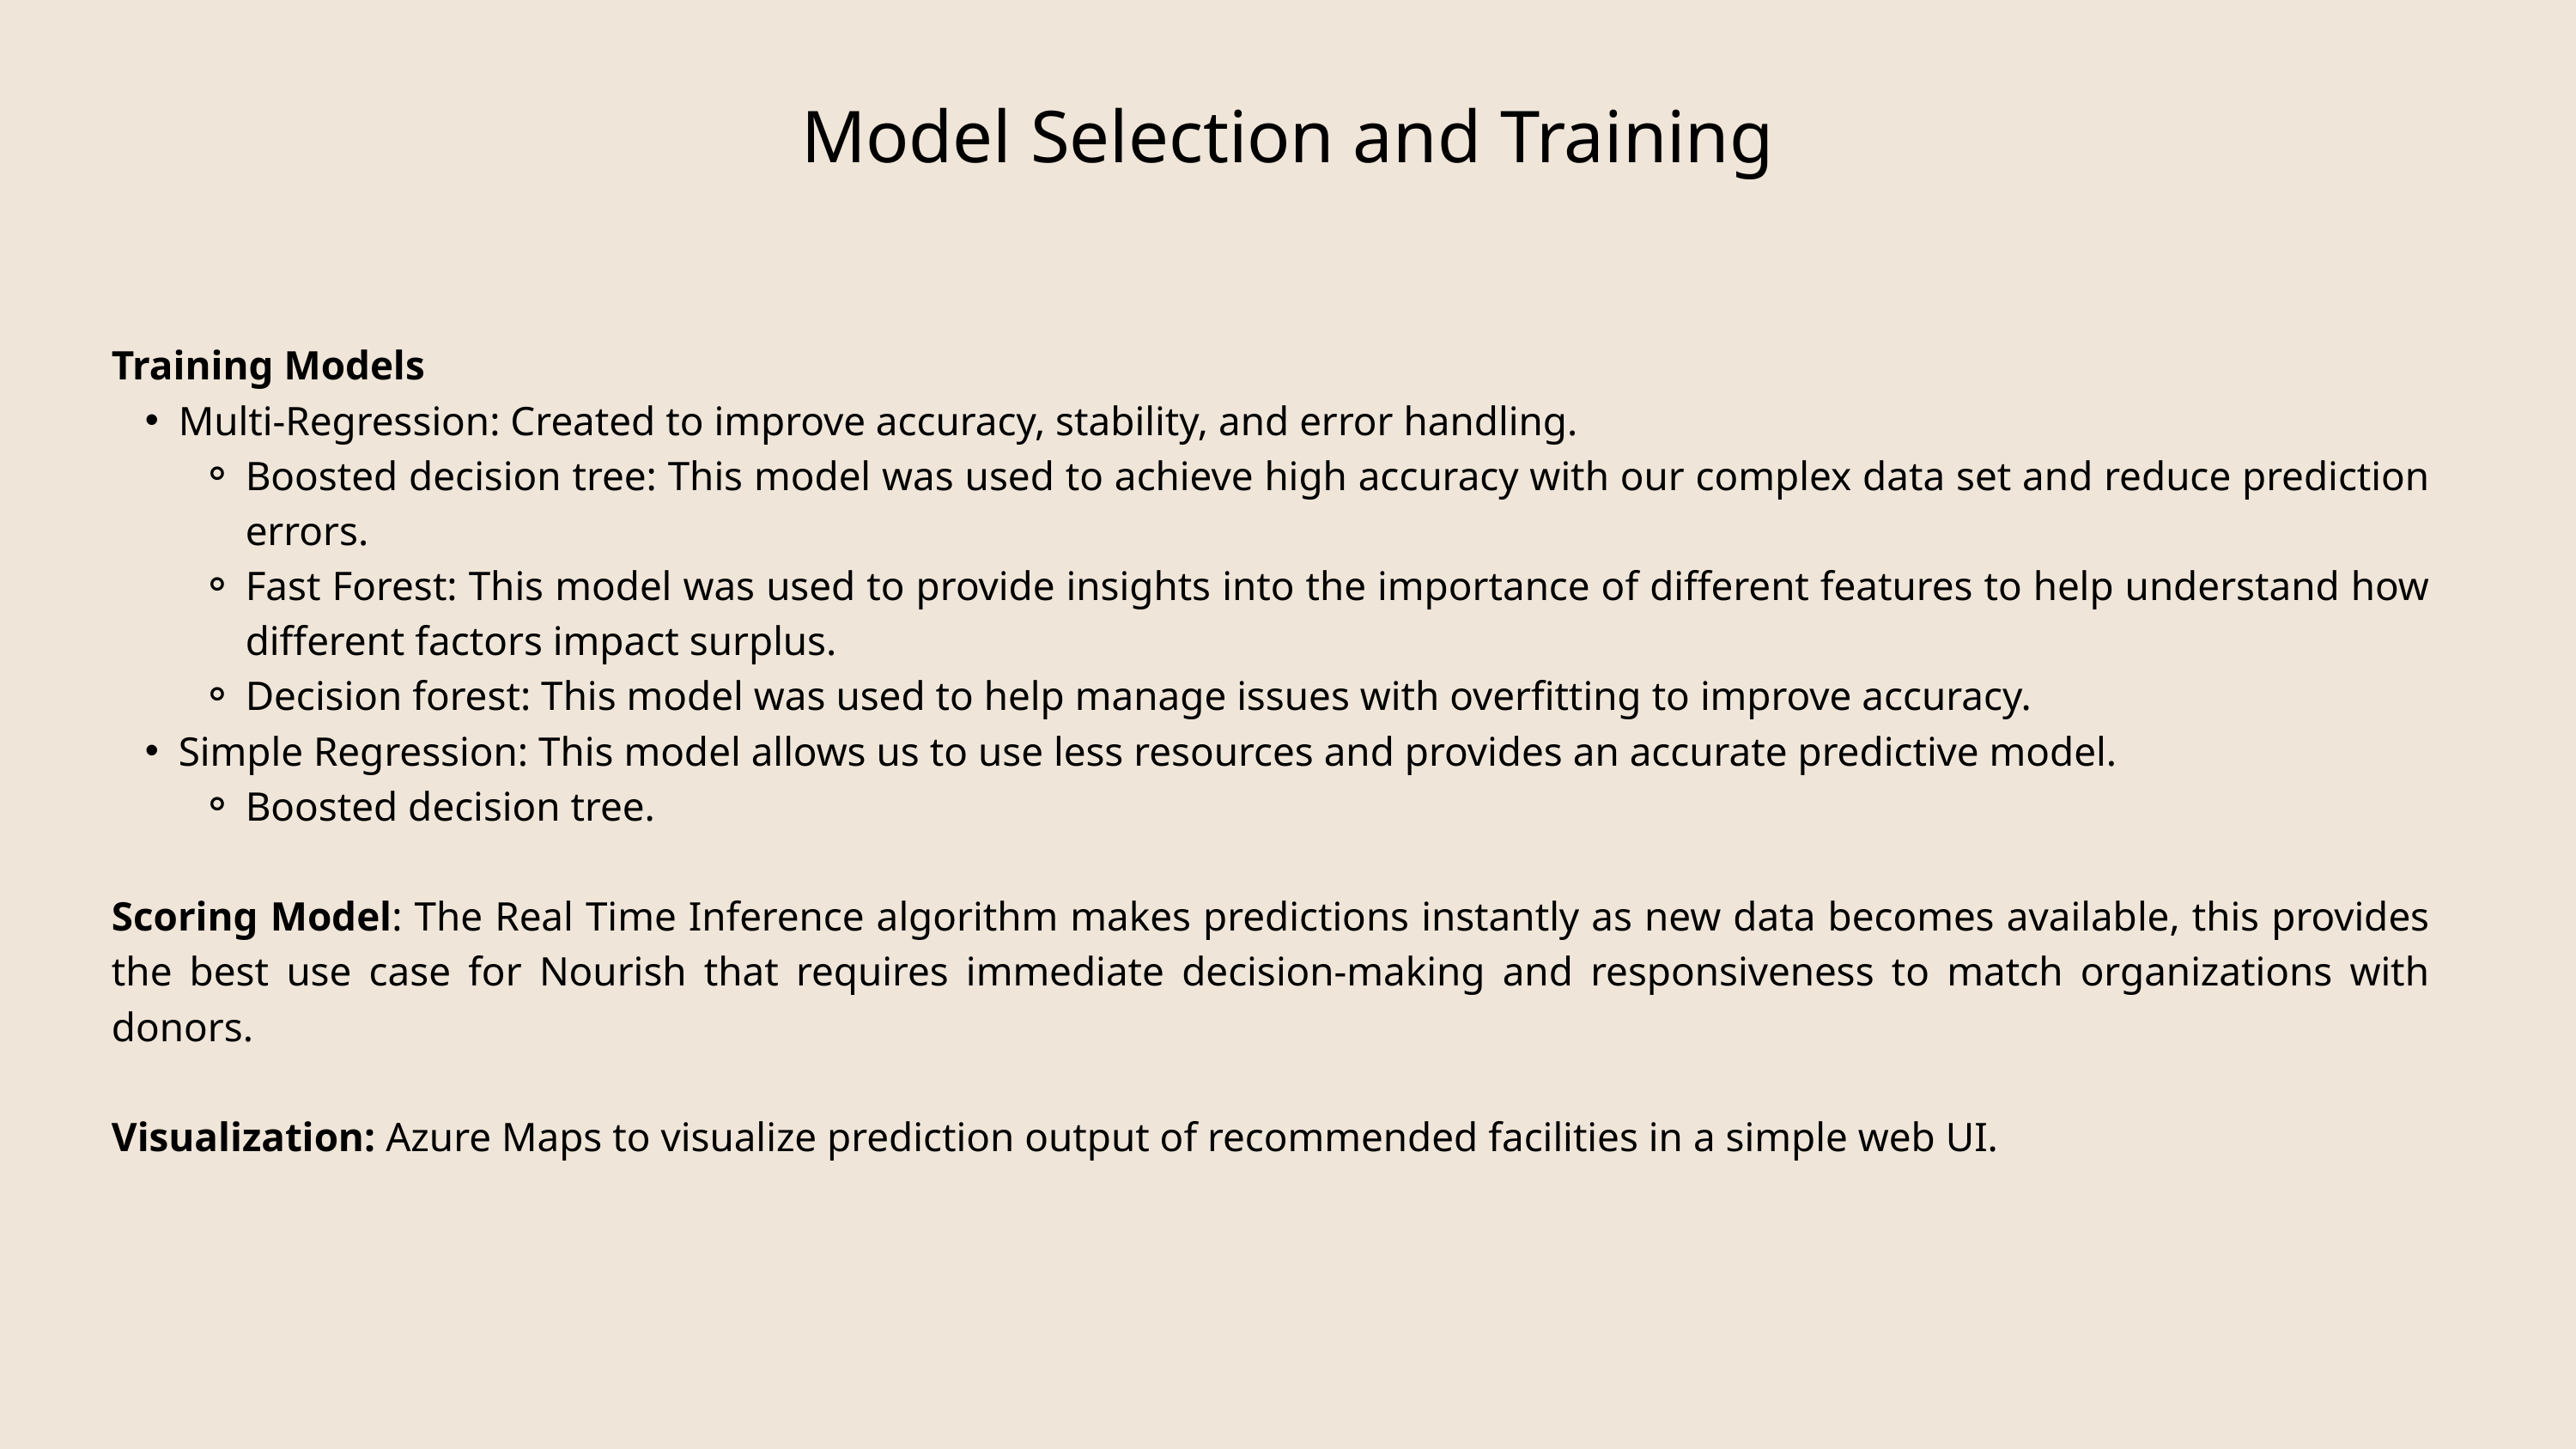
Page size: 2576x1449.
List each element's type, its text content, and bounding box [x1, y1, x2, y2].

text_box Model Selection and Training [506, 91, 2070, 178]
text_box Training Models Multi-Regression: Created to improve accuracy, stability, and error handling. Boosted decision tree: This model was used to achieve high accuracy with our complex data set and reduce prediction errors. Fast Forest: This model was used to provide insights into the importance of different features to help understand how different factors impact surplus. Decision forest: This model was used to help manage issues with overfitting to improve accuracy. Simple Regression: This model allows us to use less resources and provides an accurate predictive model. Boosted decision tree. Scoring Model: The Real Time Inference algorithm makes predictions instantly as new data becomes available, this provides the best use case for Nourish that requires immediate decision-making and responsiveness to match organizations with donors. Visualization: Azure Maps to visualize prediction output of recommended facilities in a simple web UI. [112, 332, 2432, 1160]
